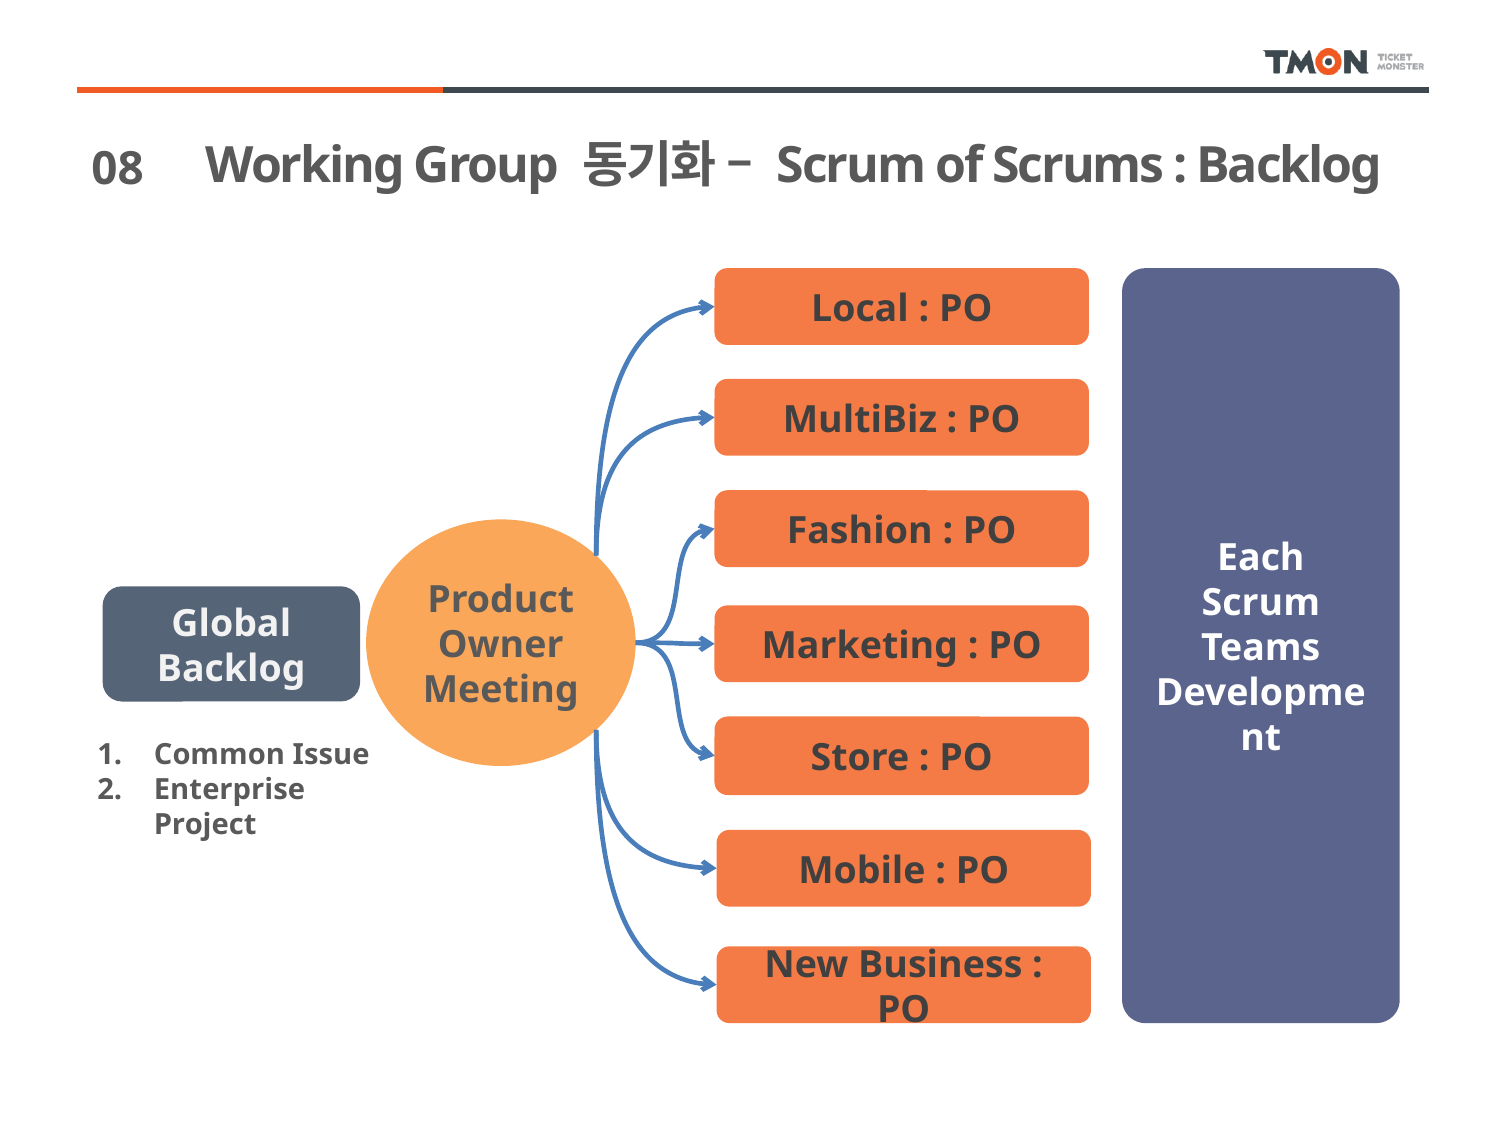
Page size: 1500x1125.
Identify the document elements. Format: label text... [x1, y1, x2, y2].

text_box Working Group 동기화 – Scrum of Scrums : Backlog [190, 125, 1500, 291]
text_box Marketing : PO [719, 603, 1092, 685]
text_box Global Backlog [100, 584, 363, 704]
text_box Product Owner Meeting [363, 517, 630, 769]
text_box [530, 371, 781, 491]
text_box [586, 738, 726, 795]
text_box 08 [76, 131, 189, 202]
text_box Mobile : PO [790, 827, 1094, 909]
text_box Each Scrum Teams Development [1120, 266, 1402, 1026]
text_box Common Issue Enterprise Project [82, 727, 408, 848]
picture [1263, 48, 1424, 75]
text_box Store : PO [719, 714, 1092, 798]
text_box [586, 426, 725, 546]
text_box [635, 528, 715, 641]
text_box Fashion : PO [719, 488, 1092, 570]
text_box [528, 796, 785, 918]
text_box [635, 642, 715, 737]
text_box Local : PO [712, 266, 1092, 348]
text_box MultiBiz : PO [784, 376, 1092, 458]
text_box New Business : PO [714, 944, 1094, 1026]
